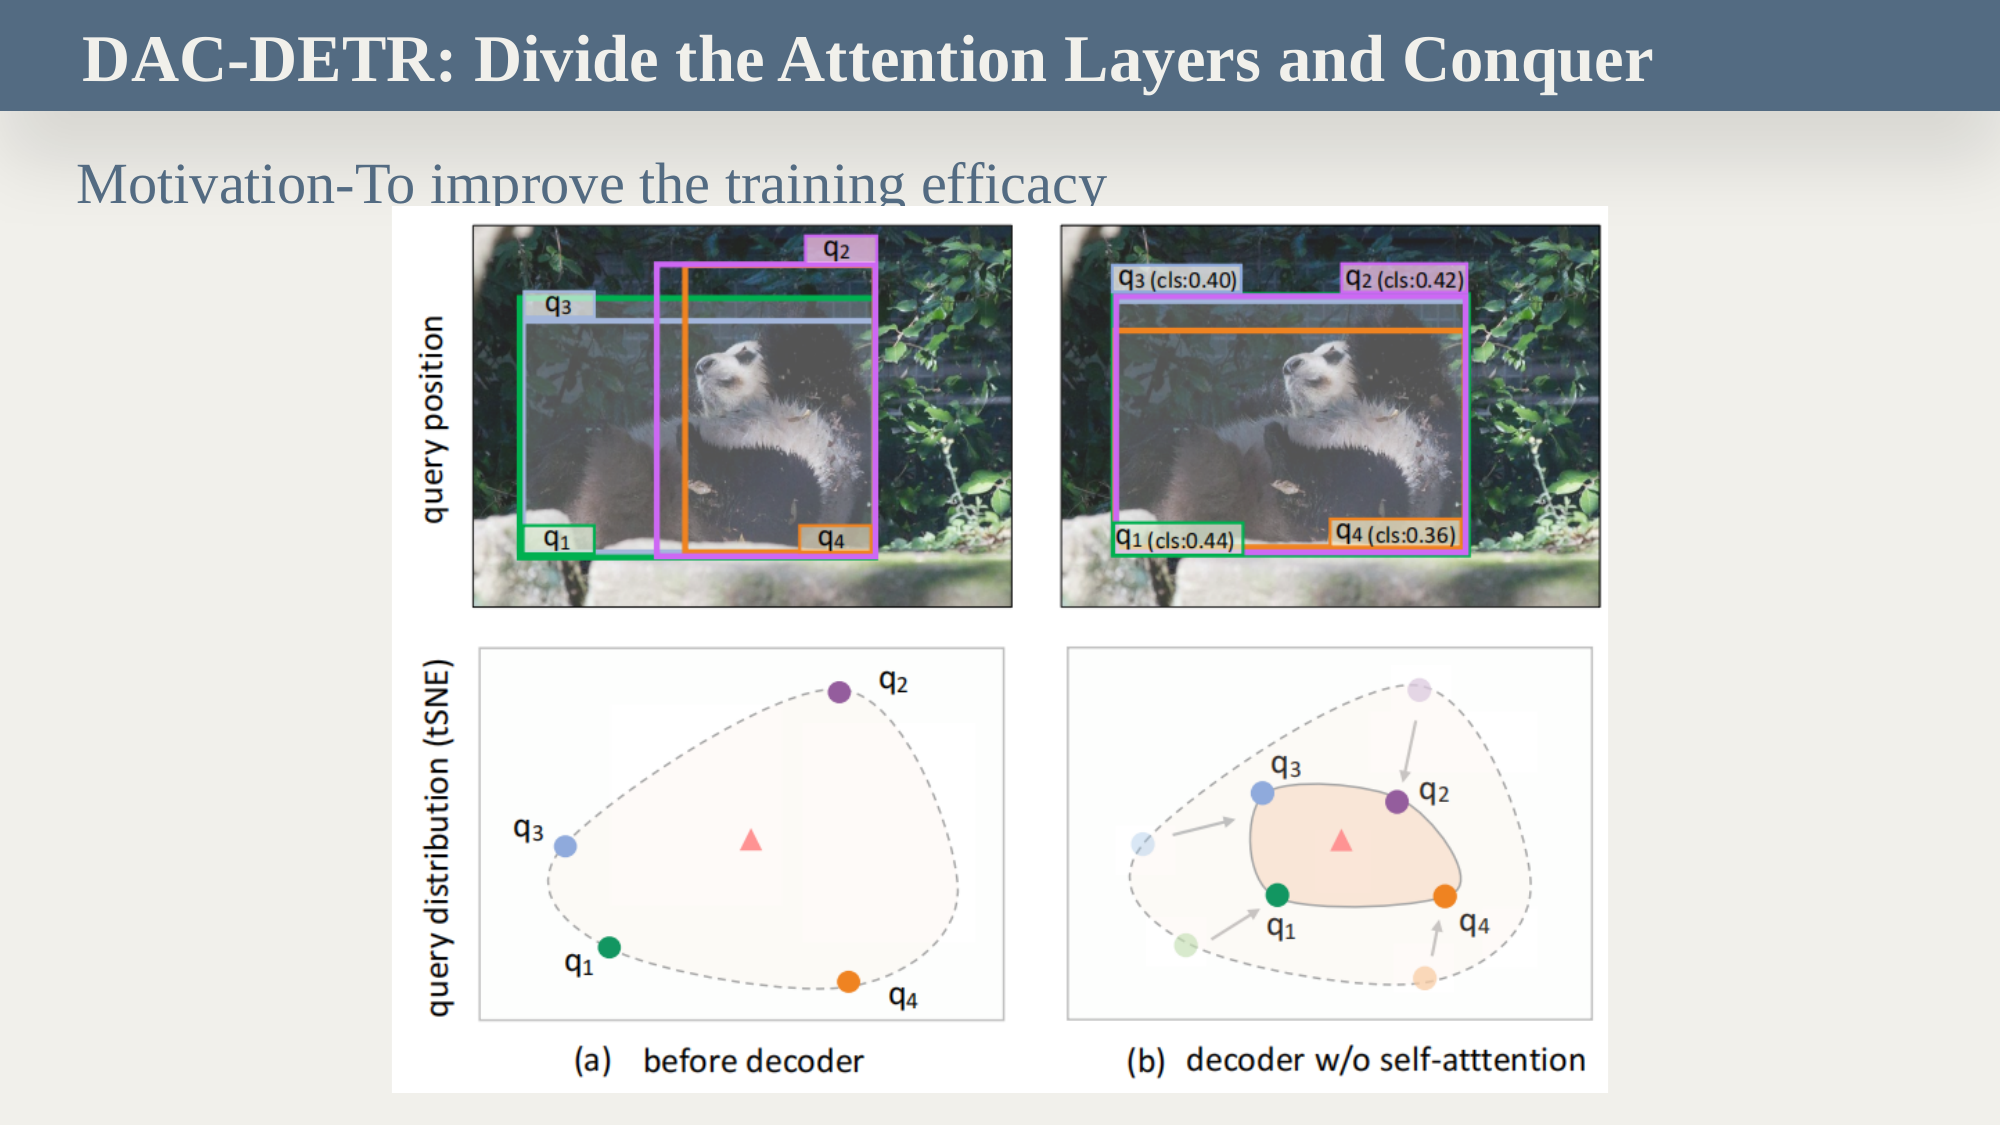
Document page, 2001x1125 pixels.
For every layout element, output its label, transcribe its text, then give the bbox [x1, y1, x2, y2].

picture [391, 206, 1609, 1093]
text_box DAC-DETR: Divide the Attention Layers and Conquer [68, 7, 1672, 102]
text_box Motivation-To improve the training efficacy [61, 103, 1663, 223]
text_box [0, 0, 2000, 112]
